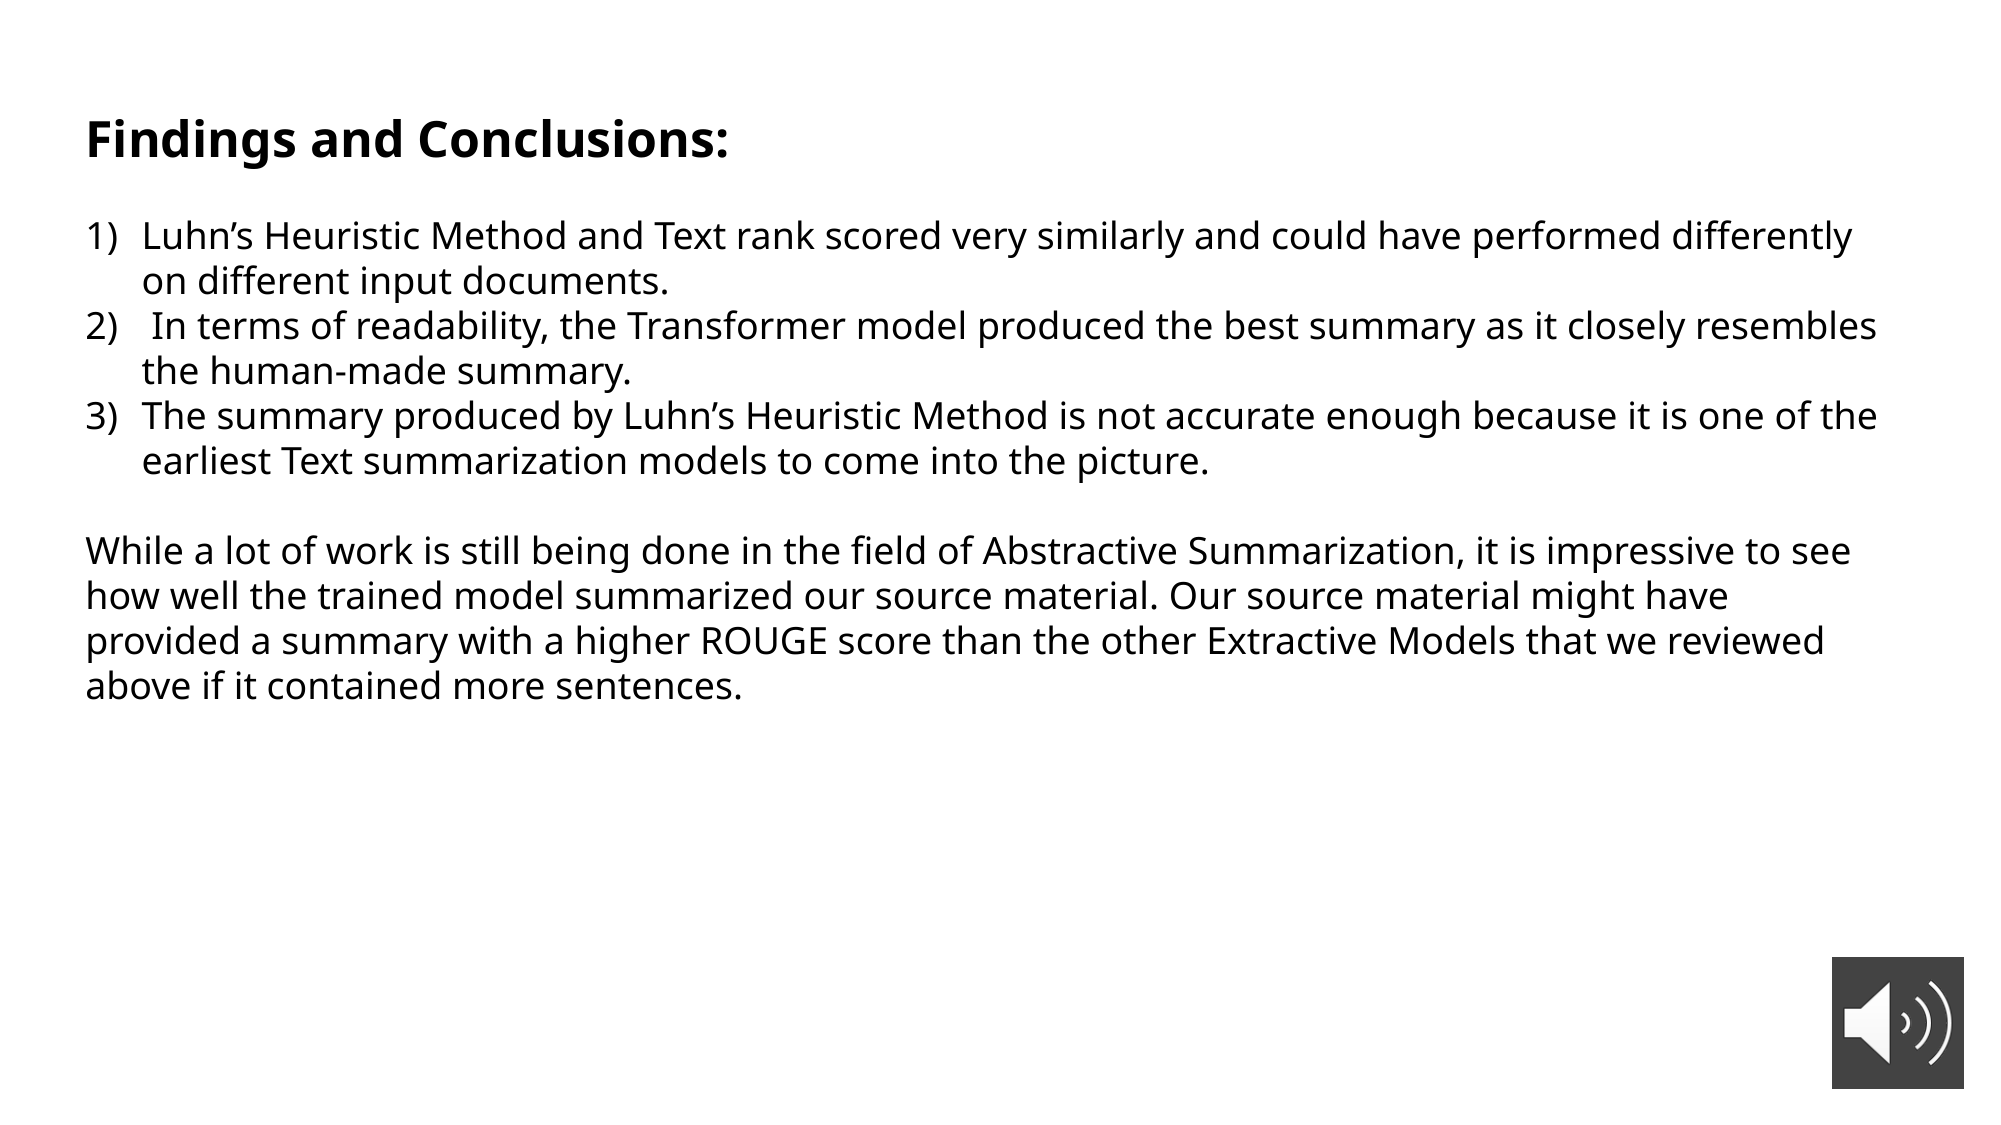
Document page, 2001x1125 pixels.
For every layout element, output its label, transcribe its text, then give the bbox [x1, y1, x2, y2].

text_box Findings and Conclusions: Luhn’s Heuristic Method and Text rank scored very similarly and could have performed differently on different input documents. In terms of readability, the Transformer model produced the best summary as it closely resembles the human-made summary. The summary produced by Luhn’s Heuristic Method is not accurate enough because it is one of the earliest Text summarization models to come into the picture. While a lot of work is still being done in the field of Abstractive Summarization, it is impressive to see how well the trained model summarized our source material. Our source material might have provided a summary with a higher ROUGE score than the other Extractive Models that we reviewed above if it contained more sentences. [70, 99, 1899, 715]
picture [1830, 955, 1965, 1090]
